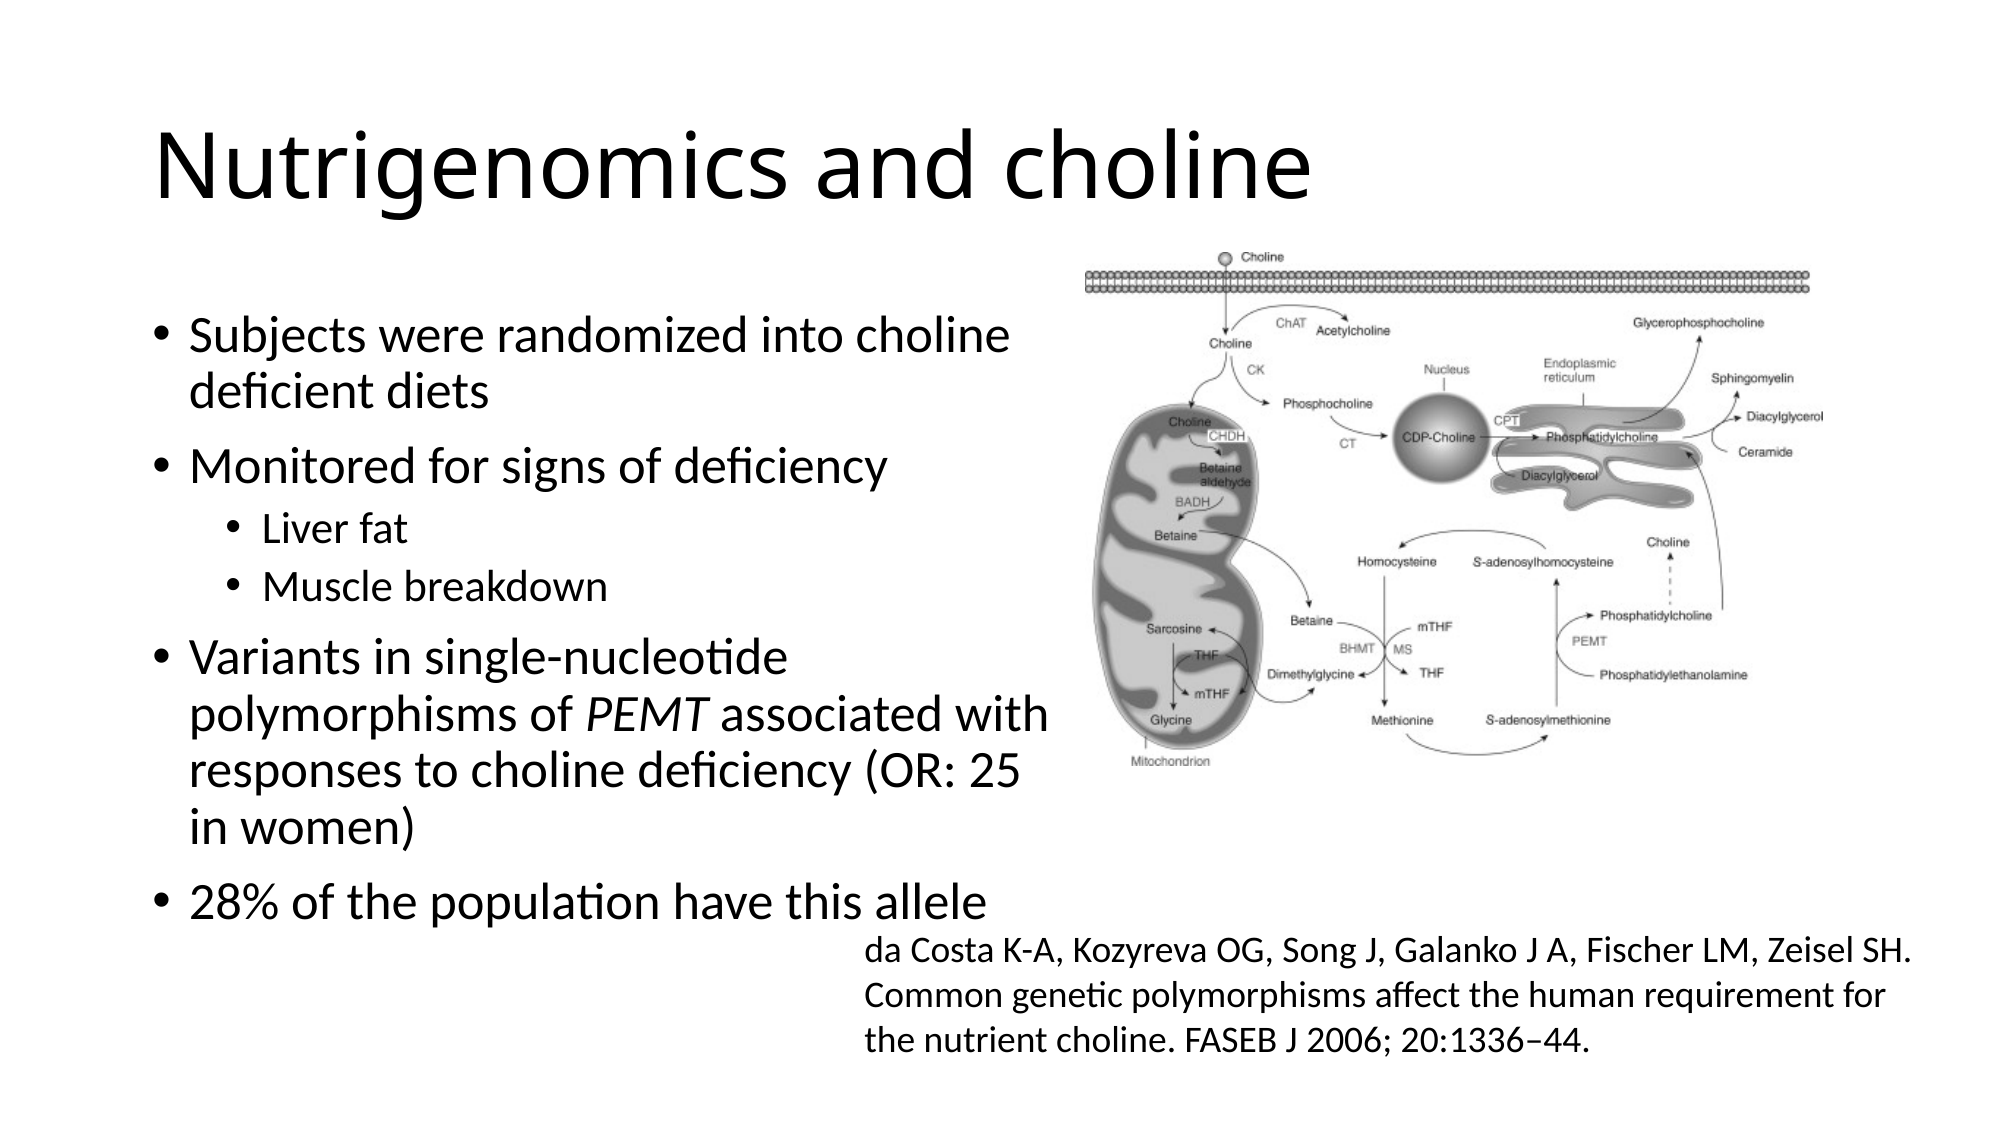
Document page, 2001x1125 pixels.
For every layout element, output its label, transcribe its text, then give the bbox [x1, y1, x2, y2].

picture [1085, 252, 1823, 766]
title Nutrigenomics and choline [137, 59, 1863, 278]
text_box da Costa K-A, Kozyreva OG, Song J, Galanko J A, Fischer LM, Zeisel SH. Common genetic polymorphisms affect the human requirement for the nutrient choline. FASEB J 2006; 20:1336–44. [849, 917, 1930, 1112]
list Subjects were randomized into choline deficient diets Monitored for signs of deficiency Liver fat Muscle breakdown Variants in single-nucleotide polymorphisms of PEMT associated with responses to choline deficiency (OR: 25 in women) 28% of the population have this allele [137, 299, 1066, 939]
